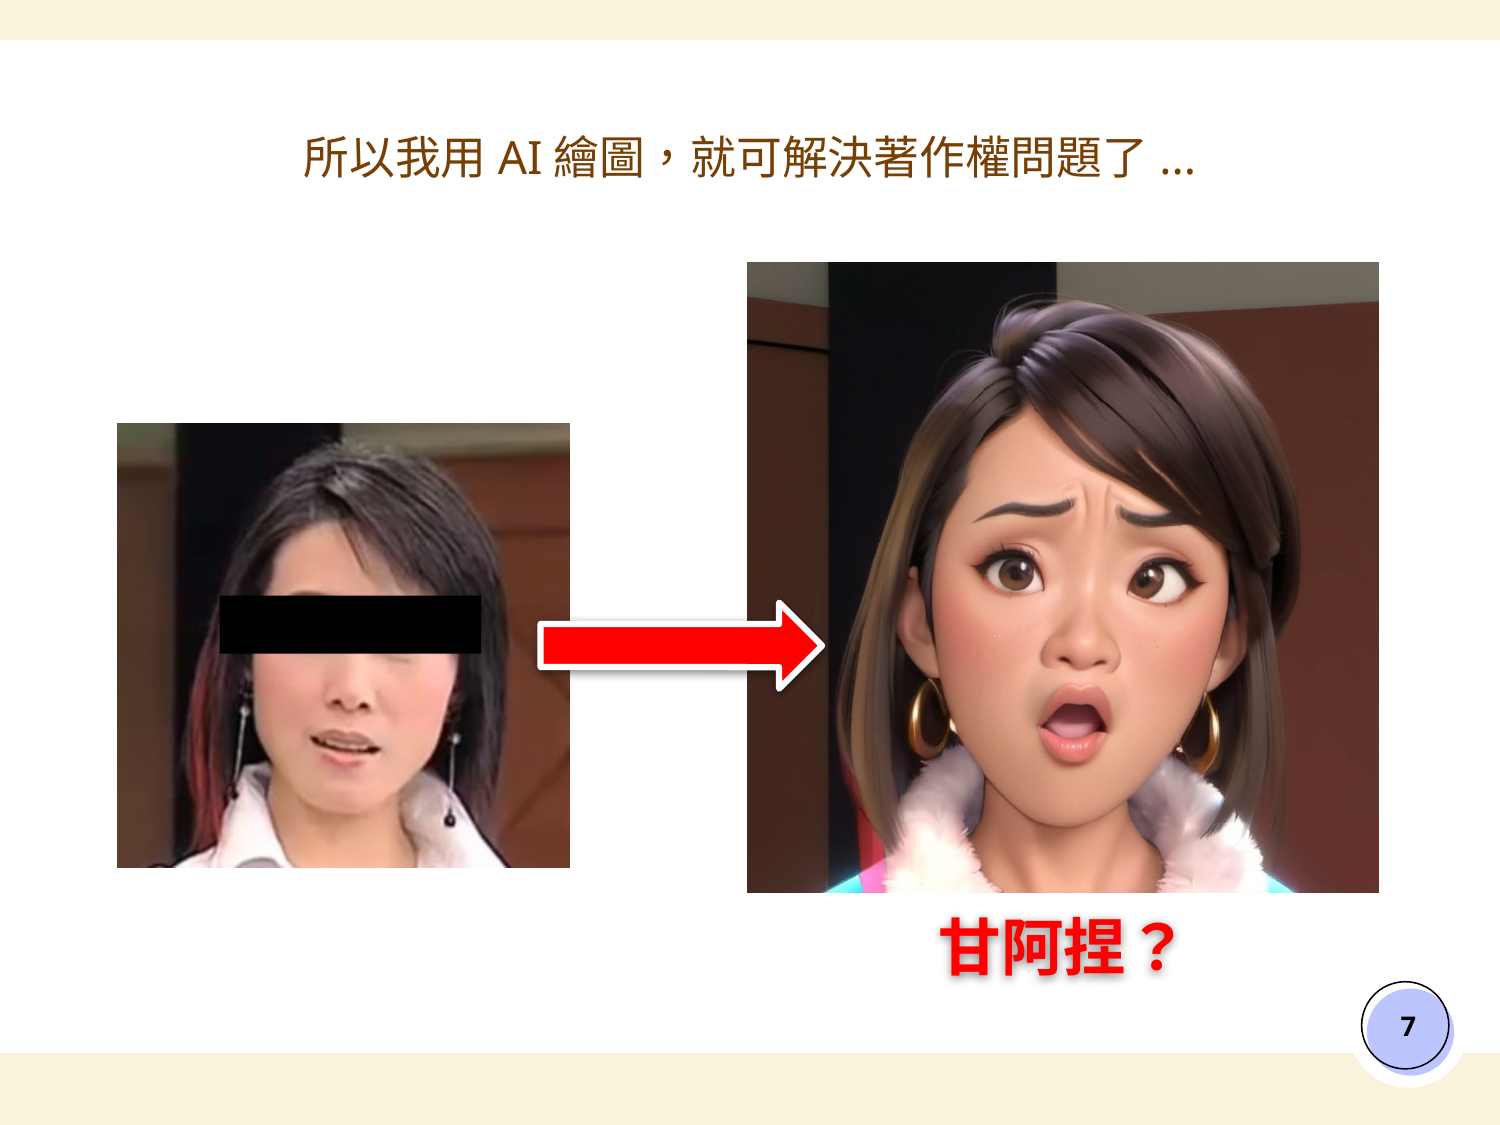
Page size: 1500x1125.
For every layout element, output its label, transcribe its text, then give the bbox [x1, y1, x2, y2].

picture [747, 261, 1380, 894]
subtitle 所以我用AI繪圖，就可解決著作權問題了... [117, 105, 1383, 208]
text_box 甘阿捏？ [776, 902, 1351, 998]
picture [117, 423, 570, 869]
slide_number ‹#› [1363, 984, 1454, 1071]
text_box [575, 623, 742, 668]
